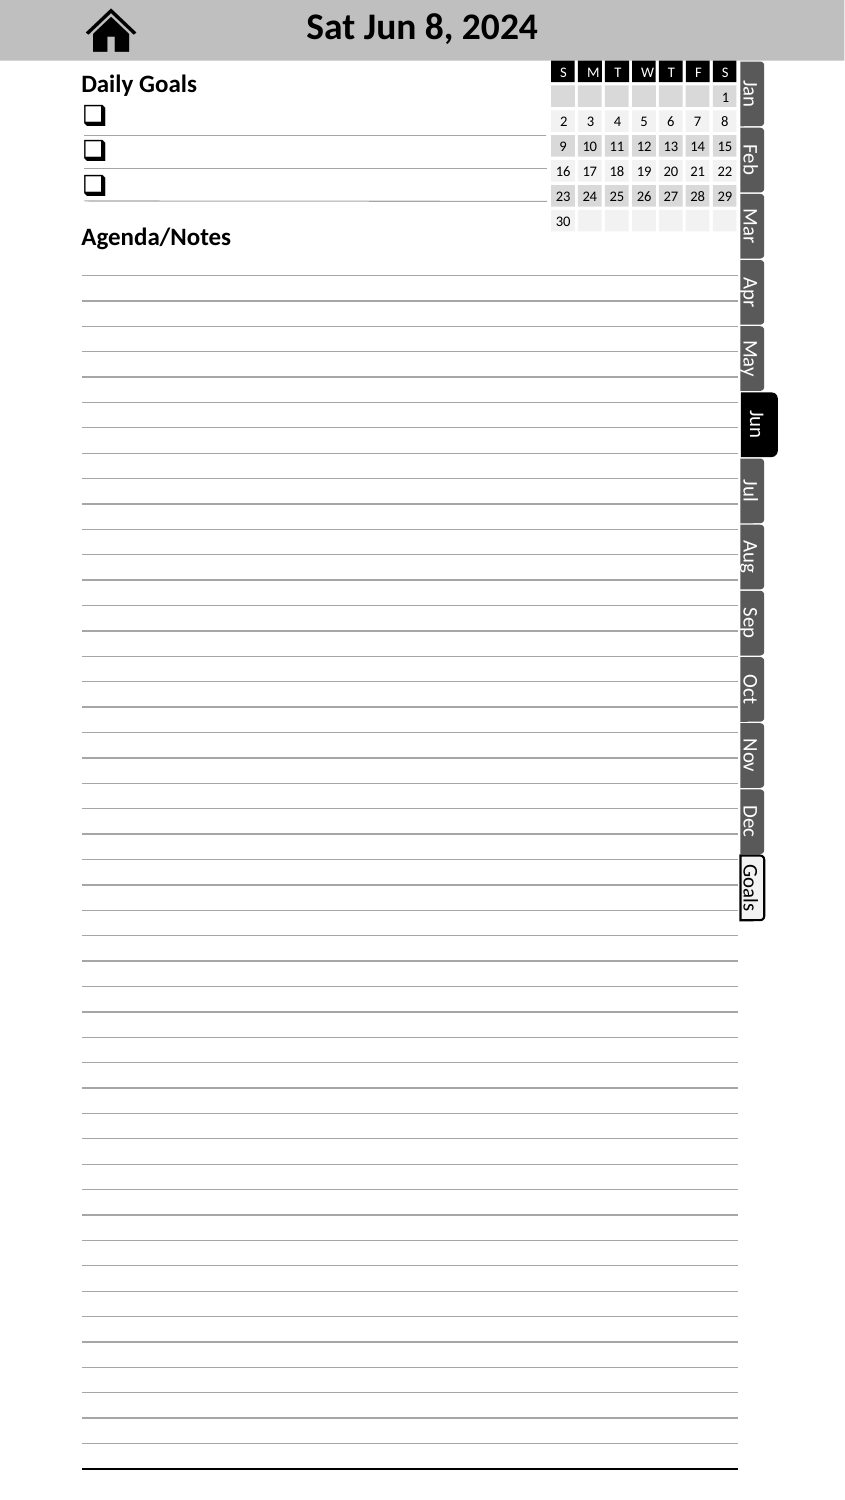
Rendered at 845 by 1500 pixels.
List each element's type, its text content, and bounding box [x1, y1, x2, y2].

list Sat Jun 8, 2024 [190, 0, 655, 61]
picture [82, 1, 140, 59]
